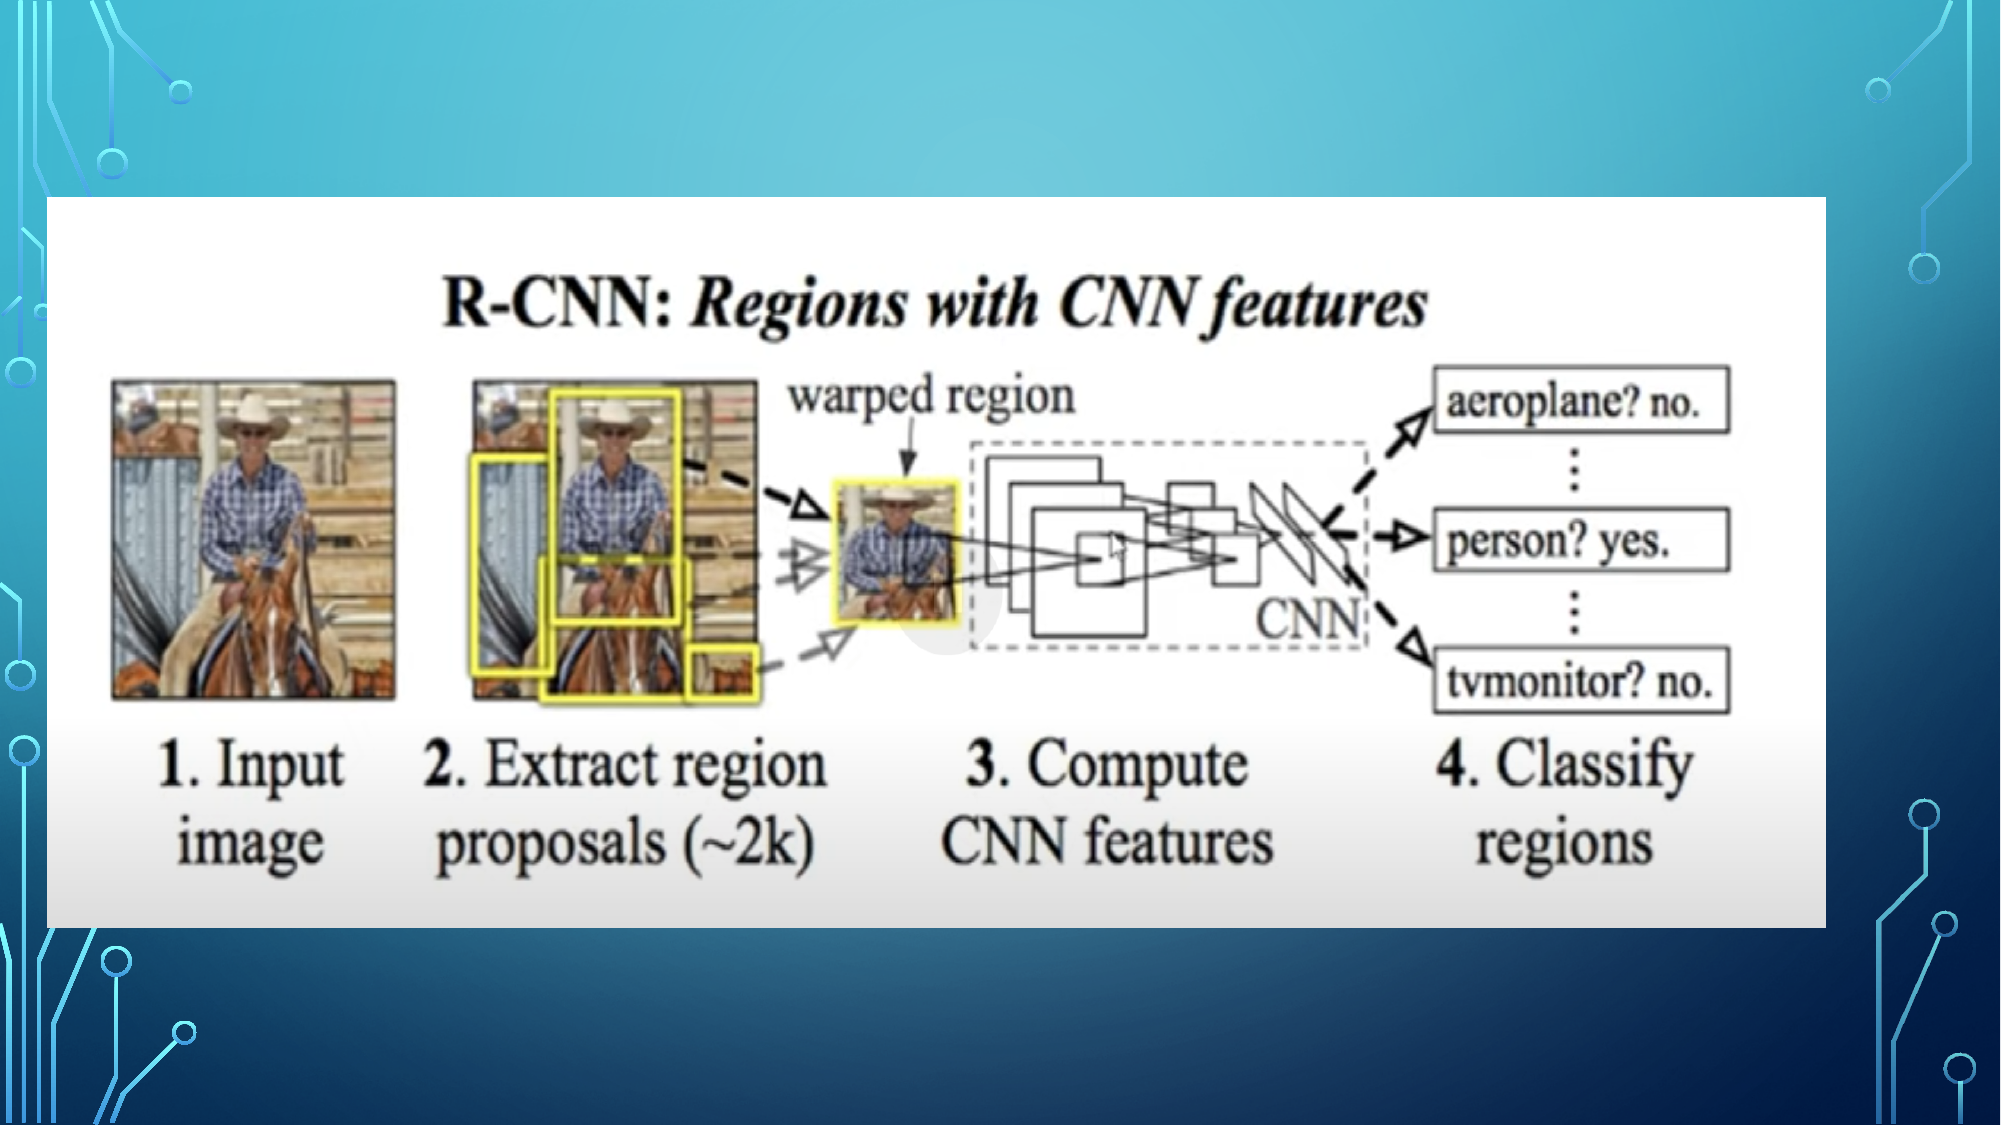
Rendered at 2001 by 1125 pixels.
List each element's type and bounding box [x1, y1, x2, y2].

picture [47, 197, 1826, 928]
